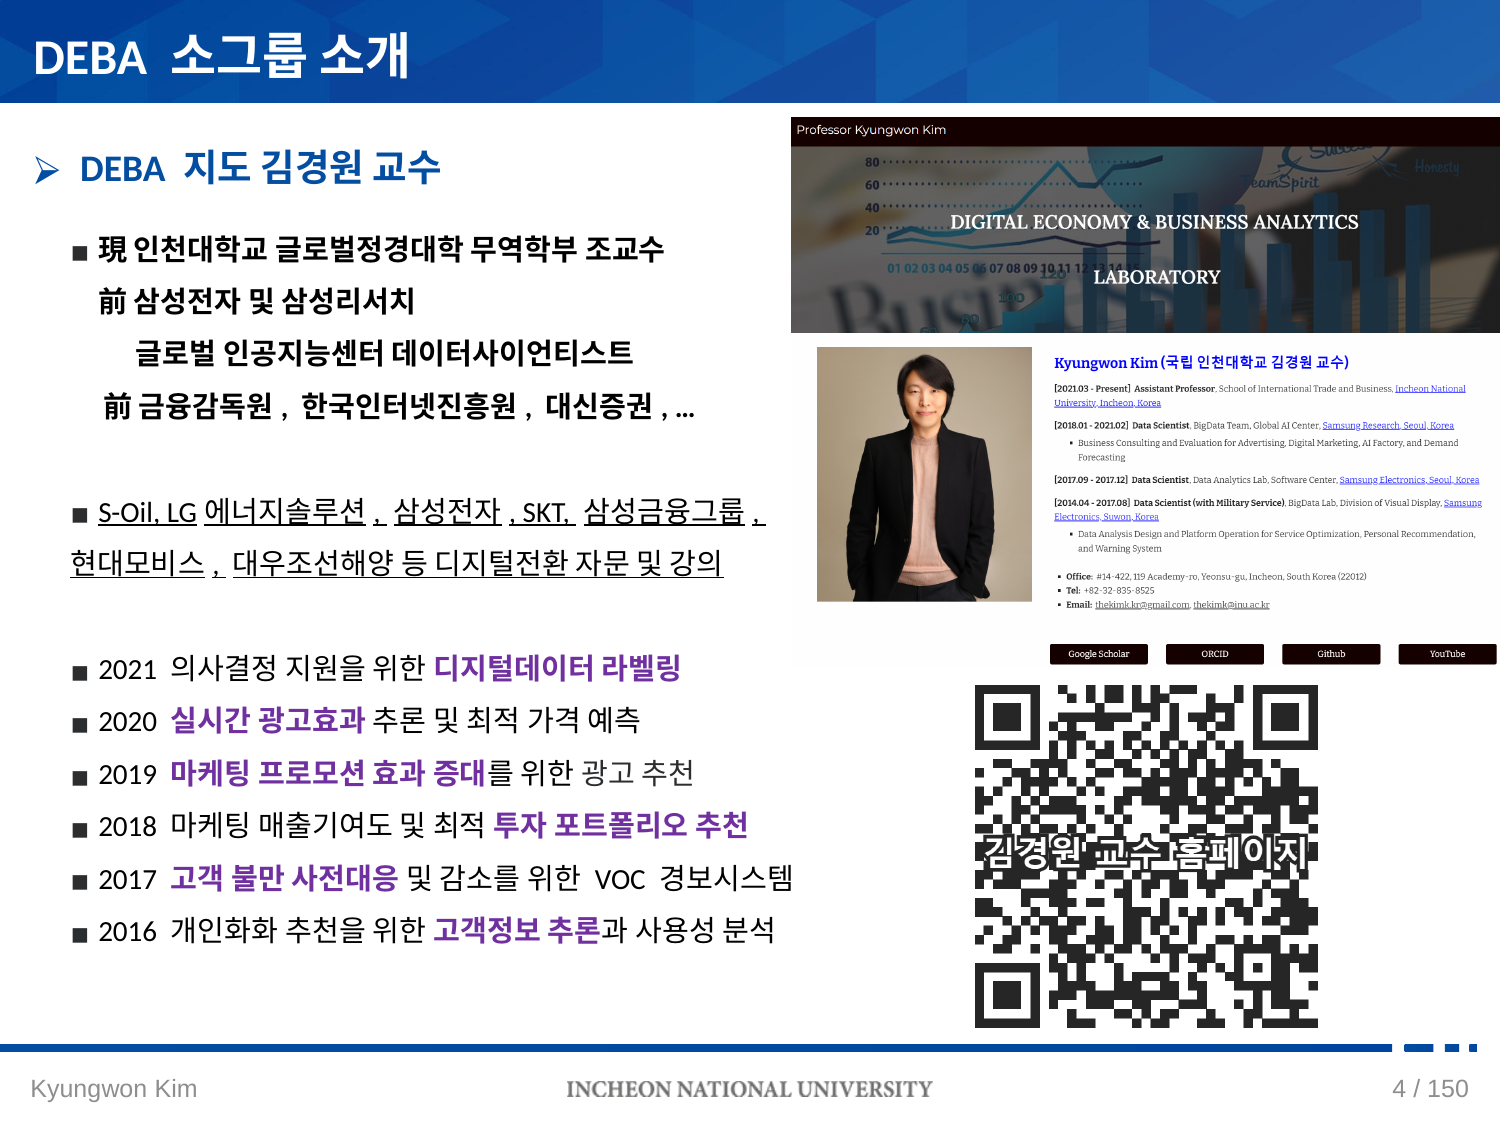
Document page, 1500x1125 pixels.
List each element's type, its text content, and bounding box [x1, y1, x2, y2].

picture [968, 678, 1323, 1034]
picture [0, 0, 1500, 103]
text_box DEBA 소그룹 소개 [18, 16, 1482, 93]
slide_number 3 / 150 [1371, 1057, 1490, 1118]
picture [567, 1081, 933, 1097]
text_box DEBA 지도 김경원 교수 [18, 136, 785, 202]
picture [791, 116, 1500, 667]
text_box 現 인천대학교 글로벌정경대학 무역학부 조교수 前 삼성전자 및 삼성리서치 글로벌 인공지능센터 데이터사이언티스트 前 금융감독원, 한국인터넷진흥원, 대신증권, … S-Oil, LG에너지솔루션, 삼성전자, SKT, 삼성금융그룹, 현대모비스, 대우조선해양 등 디지털전환 자문 및 강의 2021 의사결정 지원을 위한 디지털데이터 라벨링 2020 실시간 광고효과 추론 및 최적 가격 예측 2019 마케팅 프로모션 효과 증대를 위한 광고 추천 2018 마케팅 매출기여도 및 최적 투자 포트폴리오 추천 2017 고객 불만 사전대응 및 감소를 위한 VOC 경보시스템 2016 개인화화 추천을 위한 고객정보 추론과 사용성 분석 [55, 205, 785, 407]
